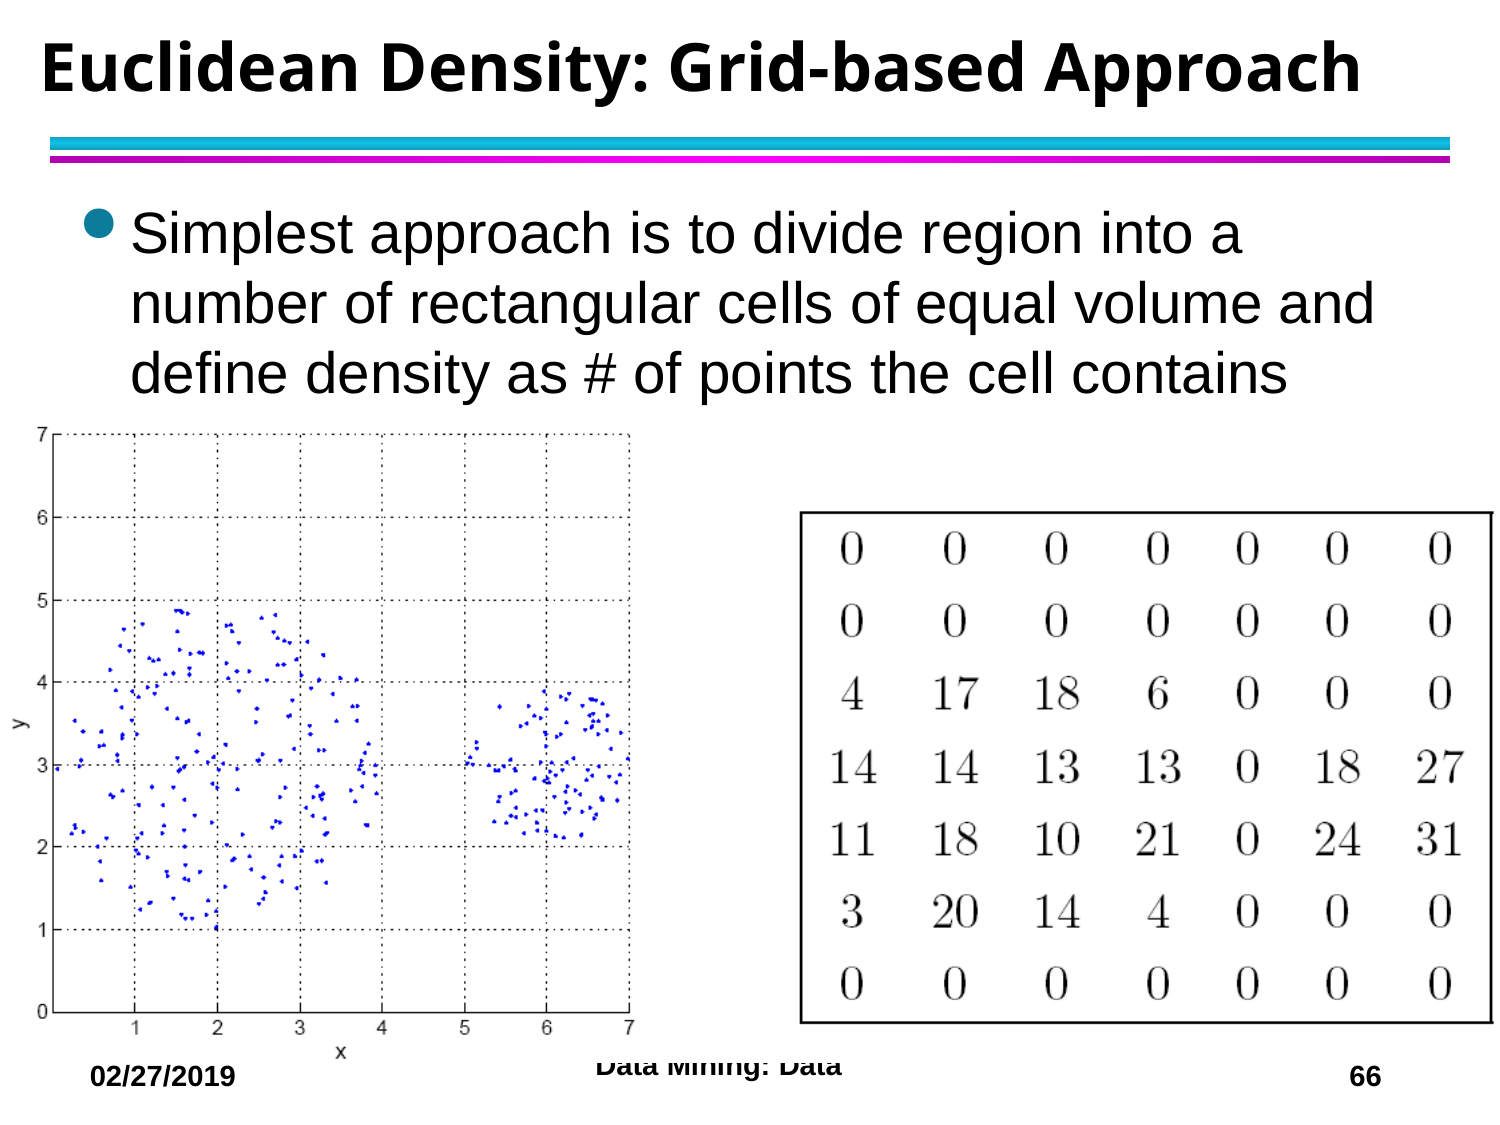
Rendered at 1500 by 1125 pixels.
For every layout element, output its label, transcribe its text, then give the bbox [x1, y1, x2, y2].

title Euclidean Density: Grid-based Approach [24, 24, 1475, 113]
list Simplest approach is to divide region into a number of rectangular cells of equal volume and define density as # of points the cell contains [67, 187, 1432, 423]
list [0, 424, 1500, 1063]
